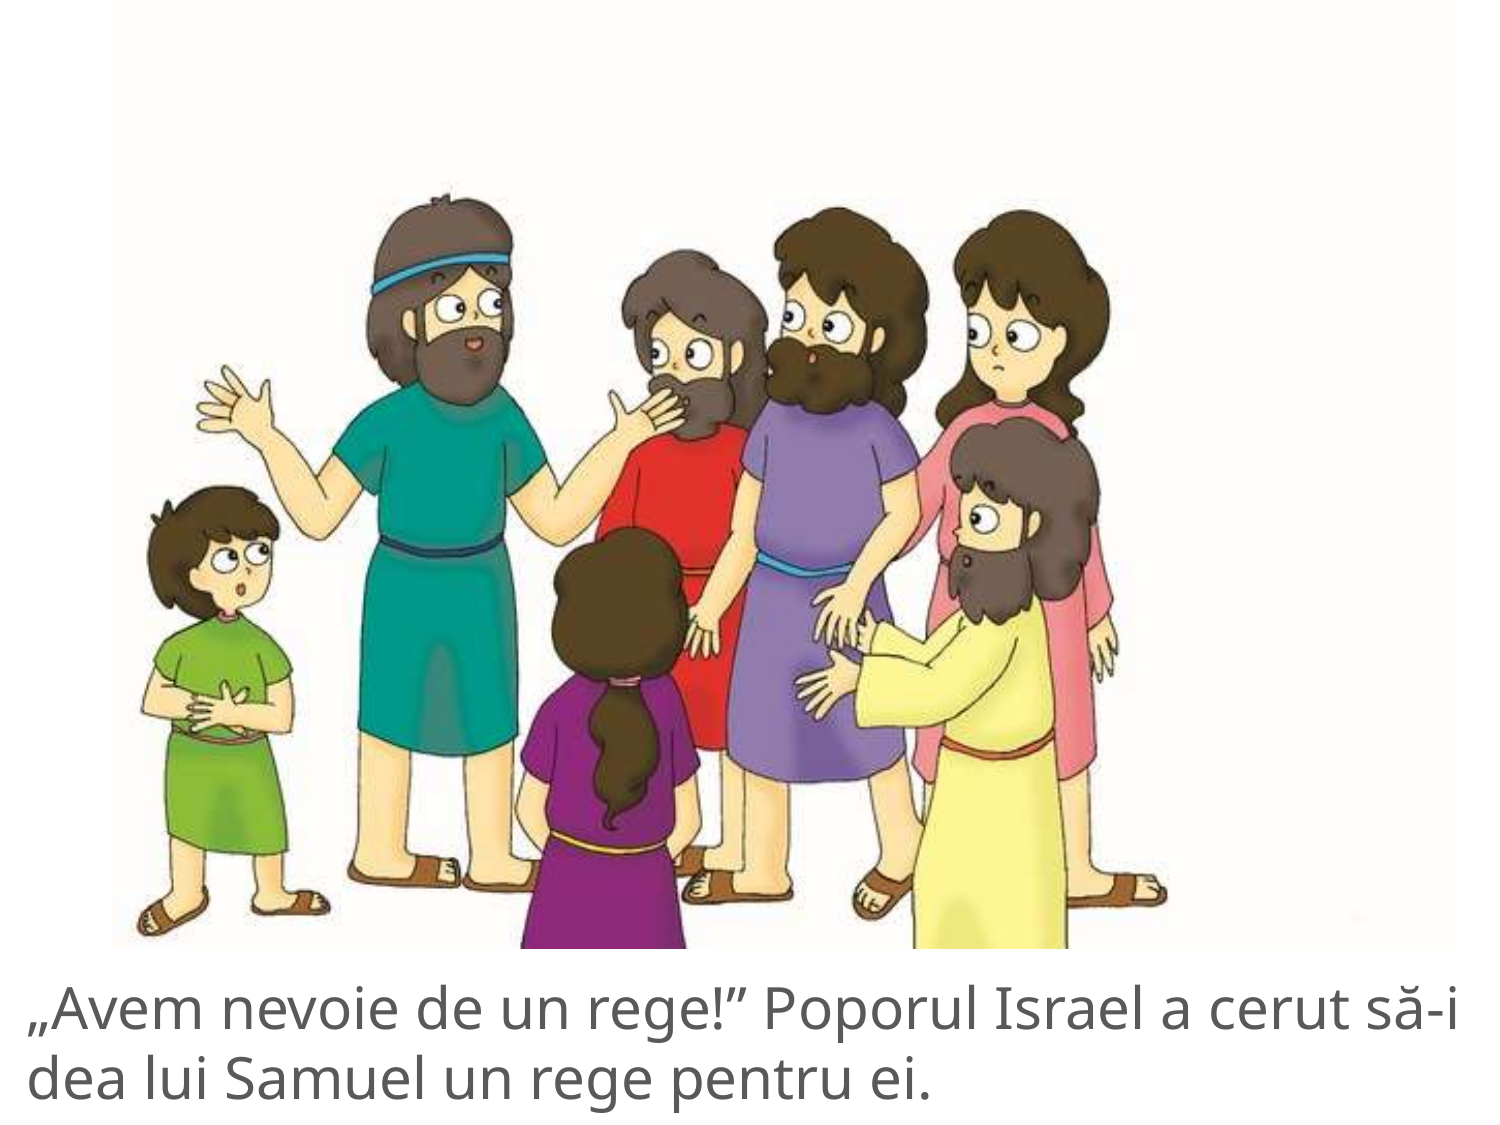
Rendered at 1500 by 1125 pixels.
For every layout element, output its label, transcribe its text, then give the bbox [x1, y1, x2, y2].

picture [111, 0, 1455, 950]
text_box „Avem nevoie de un rege!” Poporul Israel a cerut să-i dea lui Samuel un rege pentru ei. [11, 964, 1483, 1119]
